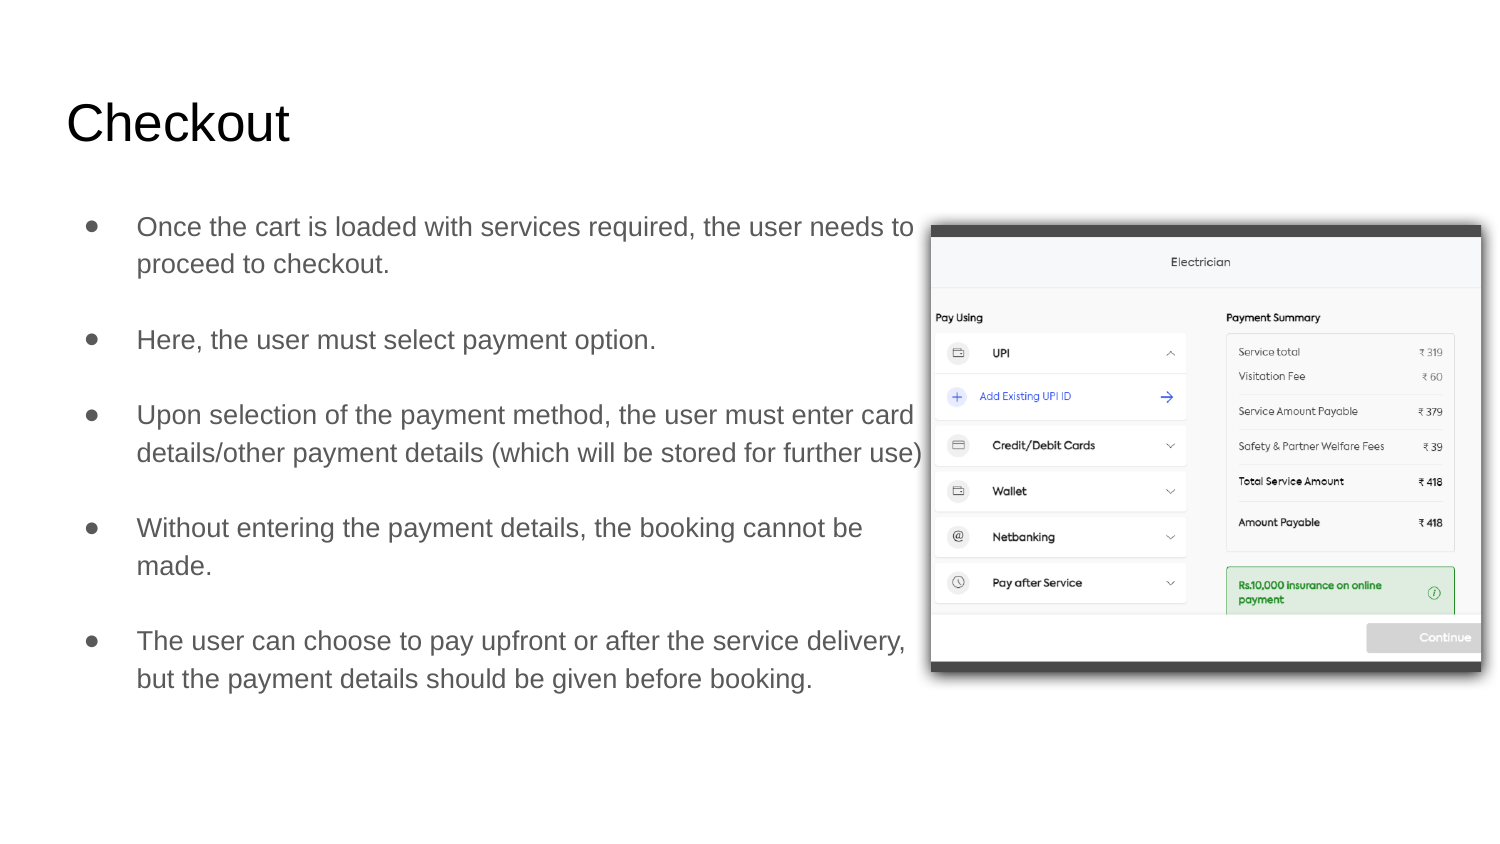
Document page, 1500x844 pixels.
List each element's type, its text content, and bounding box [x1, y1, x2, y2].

title Checkout [51, 72, 1449, 167]
list Once the cart is loaded with services required, the user needs to proceed to checkout. Here, the user must select payment option. Upon selection of the payment method, the user must enter card details/other payment details (which will be stored for further use) Without entering the payment details, the booking cannot be made. The user can choose to pay upfront or after the service delivery, but the payment details should be given before booking. [51, 189, 942, 750]
picture [930, 224, 1482, 673]
